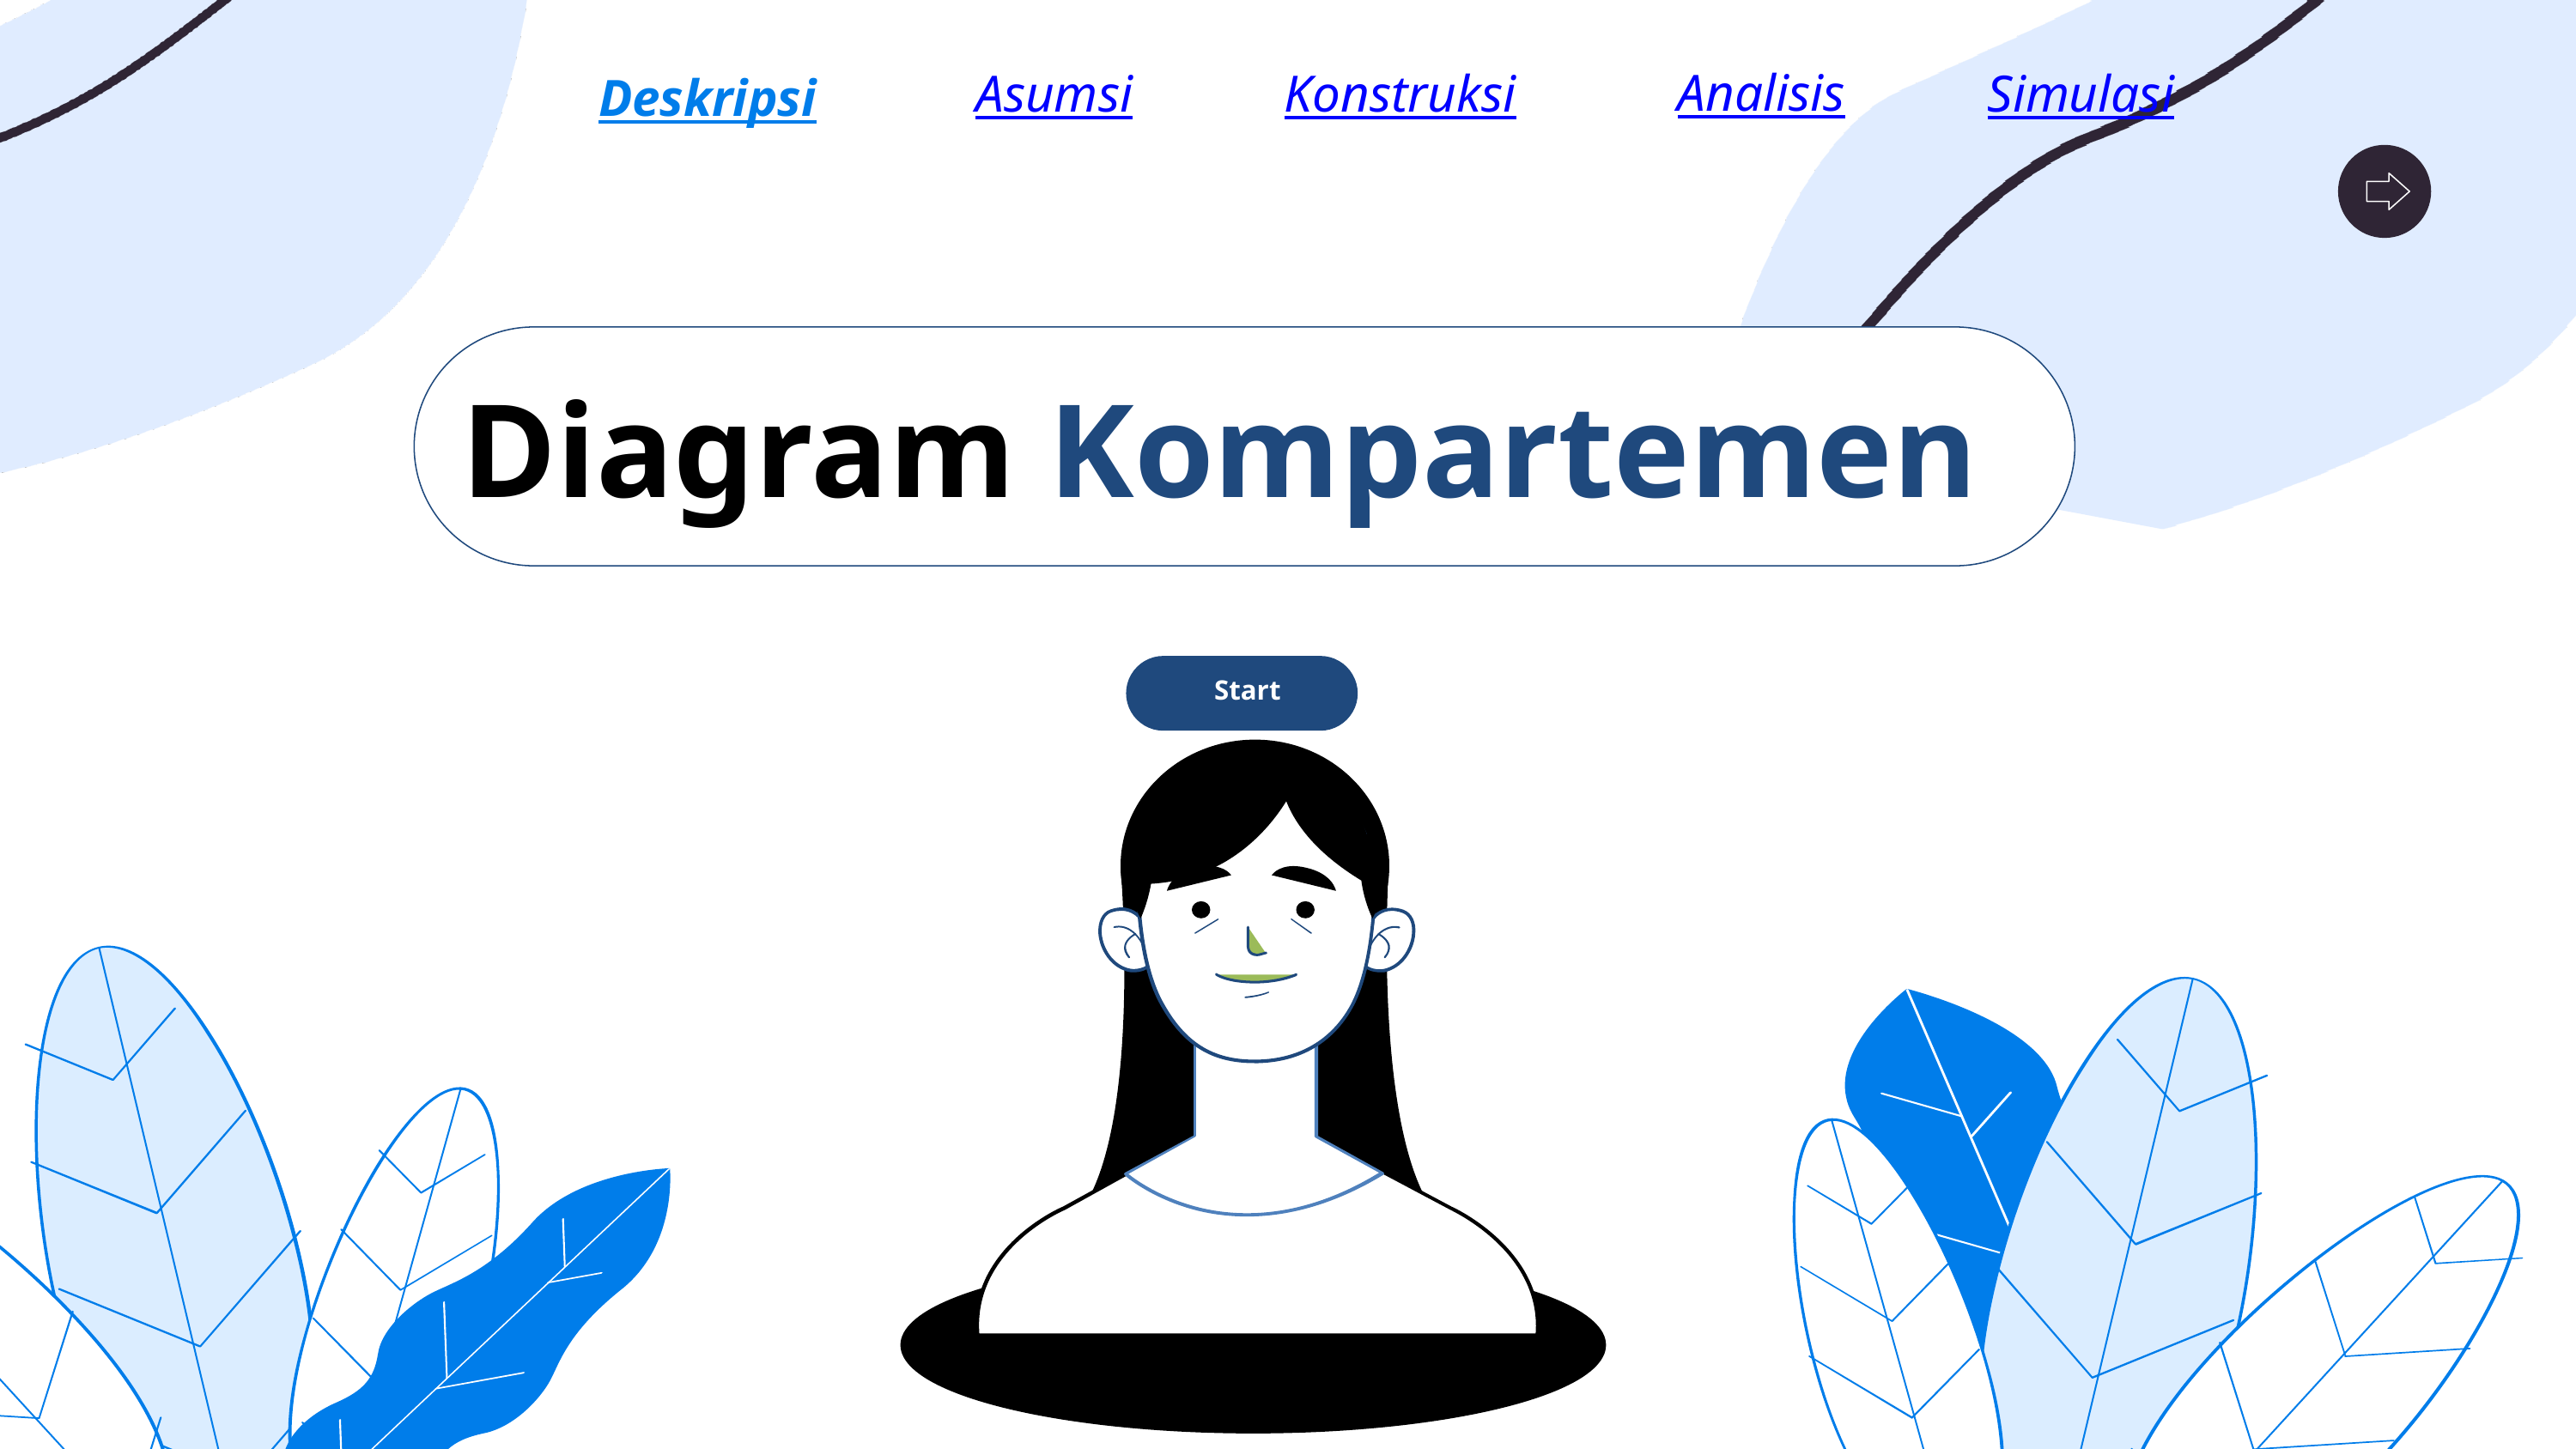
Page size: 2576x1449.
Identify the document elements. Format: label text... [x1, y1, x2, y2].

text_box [2337, 144, 2432, 239]
text_box Start [1177, 672, 1318, 706]
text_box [0, 925, 2576, 1449]
text_box [1127, 656, 1358, 731]
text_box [968, 739, 1547, 1337]
text_box [0, 0, 568, 534]
text_box [1706, 0, 2576, 607]
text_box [514, 62, 2336, 130]
text_box Diagram Kompartemen [414, 326, 2075, 567]
